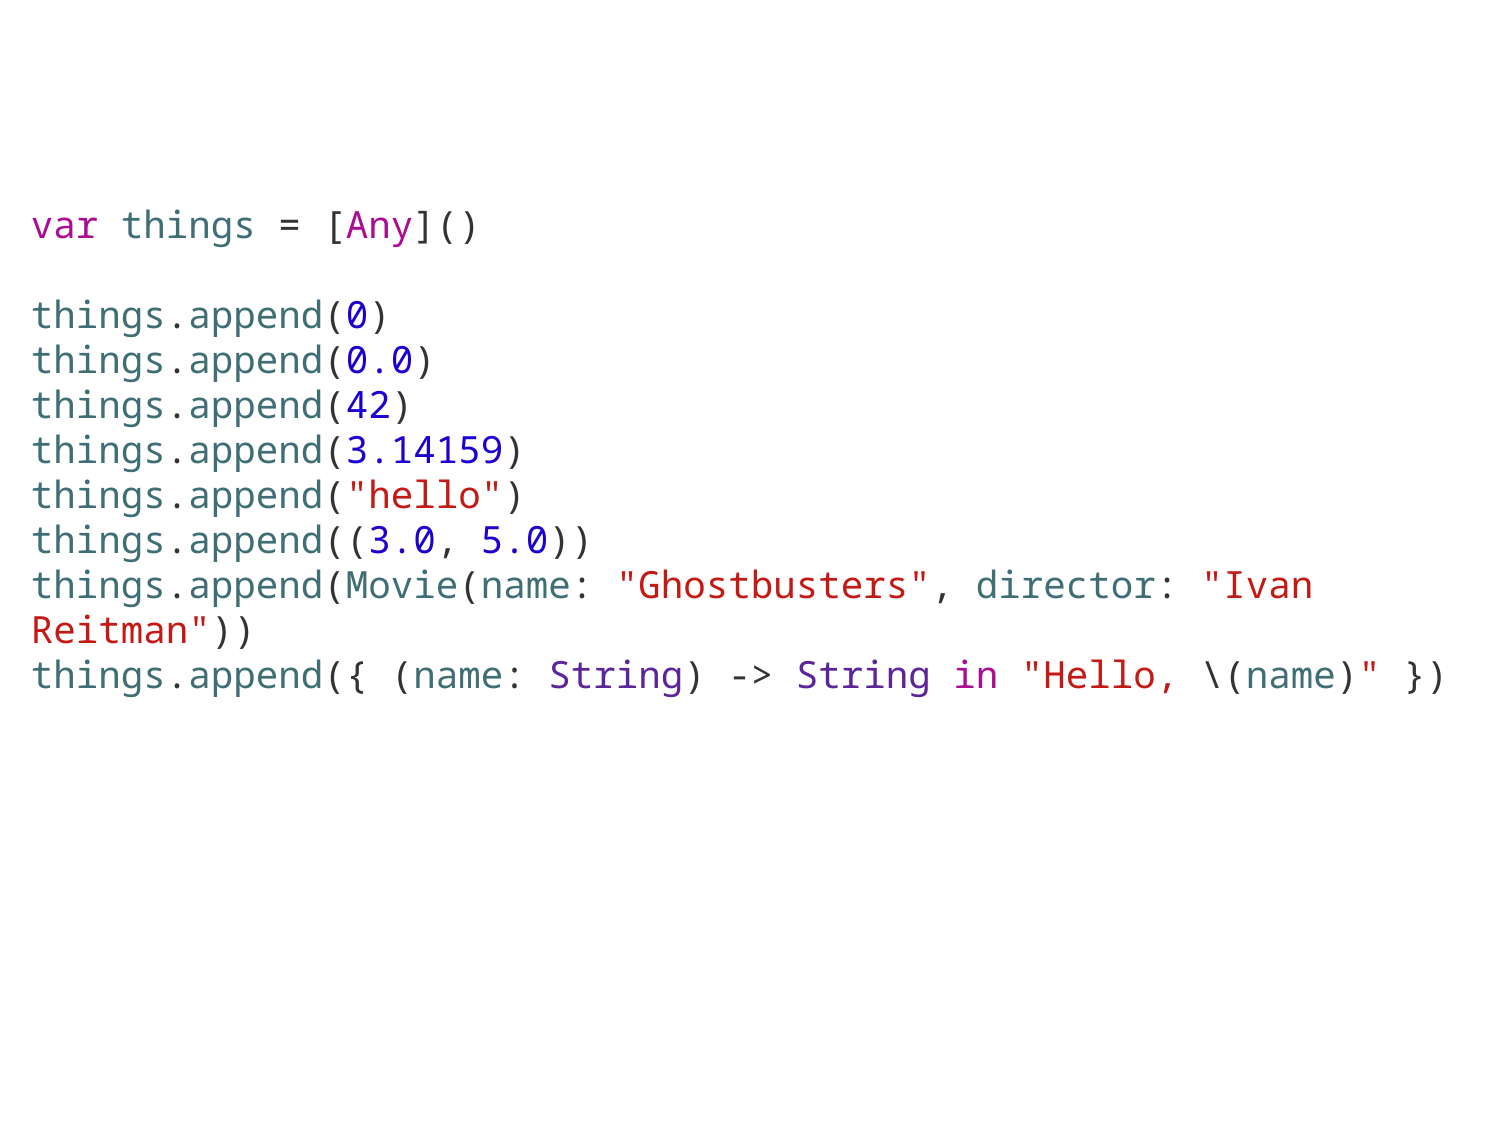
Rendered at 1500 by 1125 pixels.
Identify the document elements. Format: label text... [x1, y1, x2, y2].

text_box var things = [Any]() things.append(0) things.append(0.0) things.append(42) things.append(3.14159) things.append("hello") things.append((3.0, 5.0)) things.append(Movie(name: "Ghostbusters", director: "Ivan Reitman")) things.append({ (name: String) -> String in "Hello, \(name)" }) [16, 193, 1473, 704]
